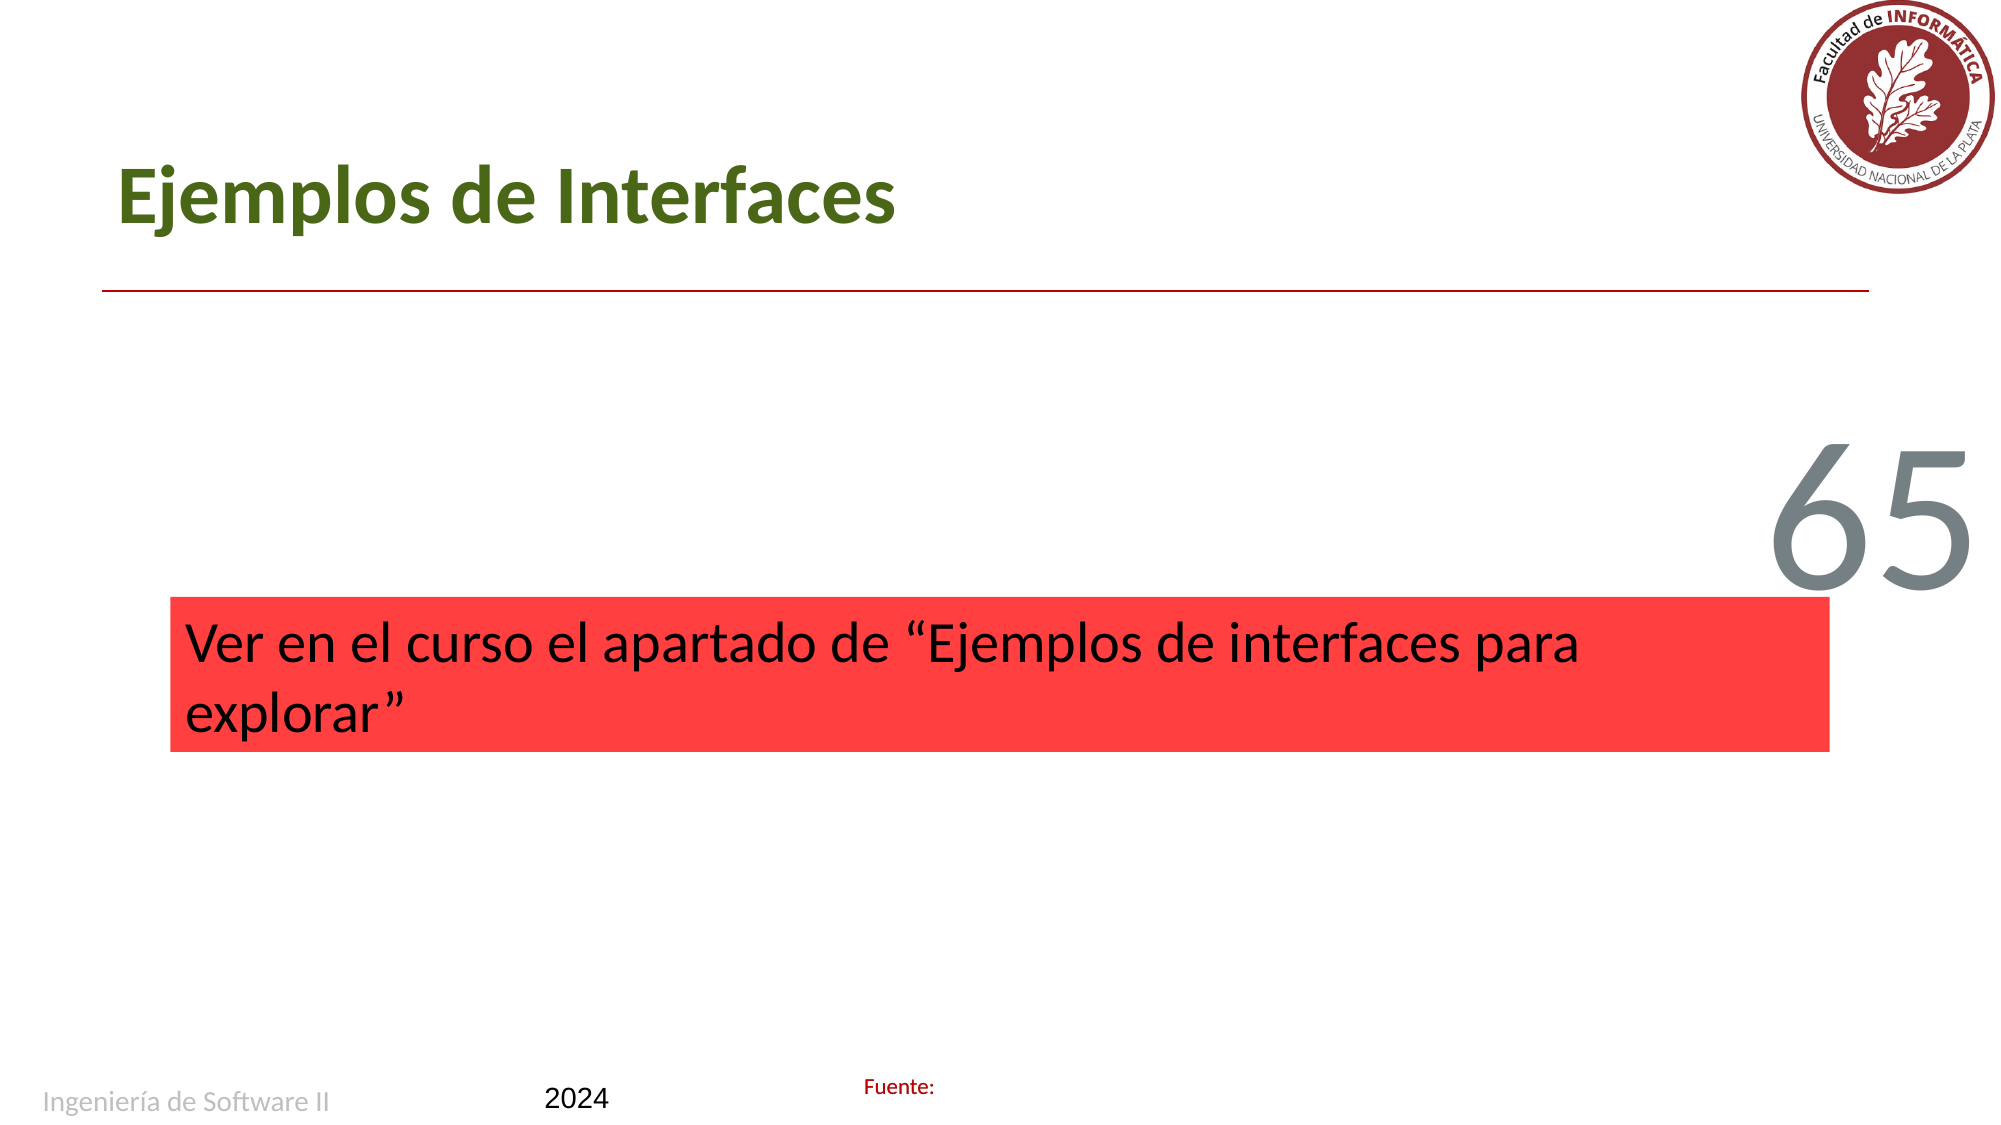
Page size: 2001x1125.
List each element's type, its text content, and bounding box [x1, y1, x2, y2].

text_box Ver en el curso el apartado de “Ejemplos de interfaces para explorar” [170, 596, 1830, 752]
footer Ingeniería de Software II [27, 1075, 382, 1111]
slide_number 65 [1517, 467, 1998, 640]
picture [1801, 0, 2000, 195]
title Ejemplos de Interfaces [102, 105, 1747, 291]
